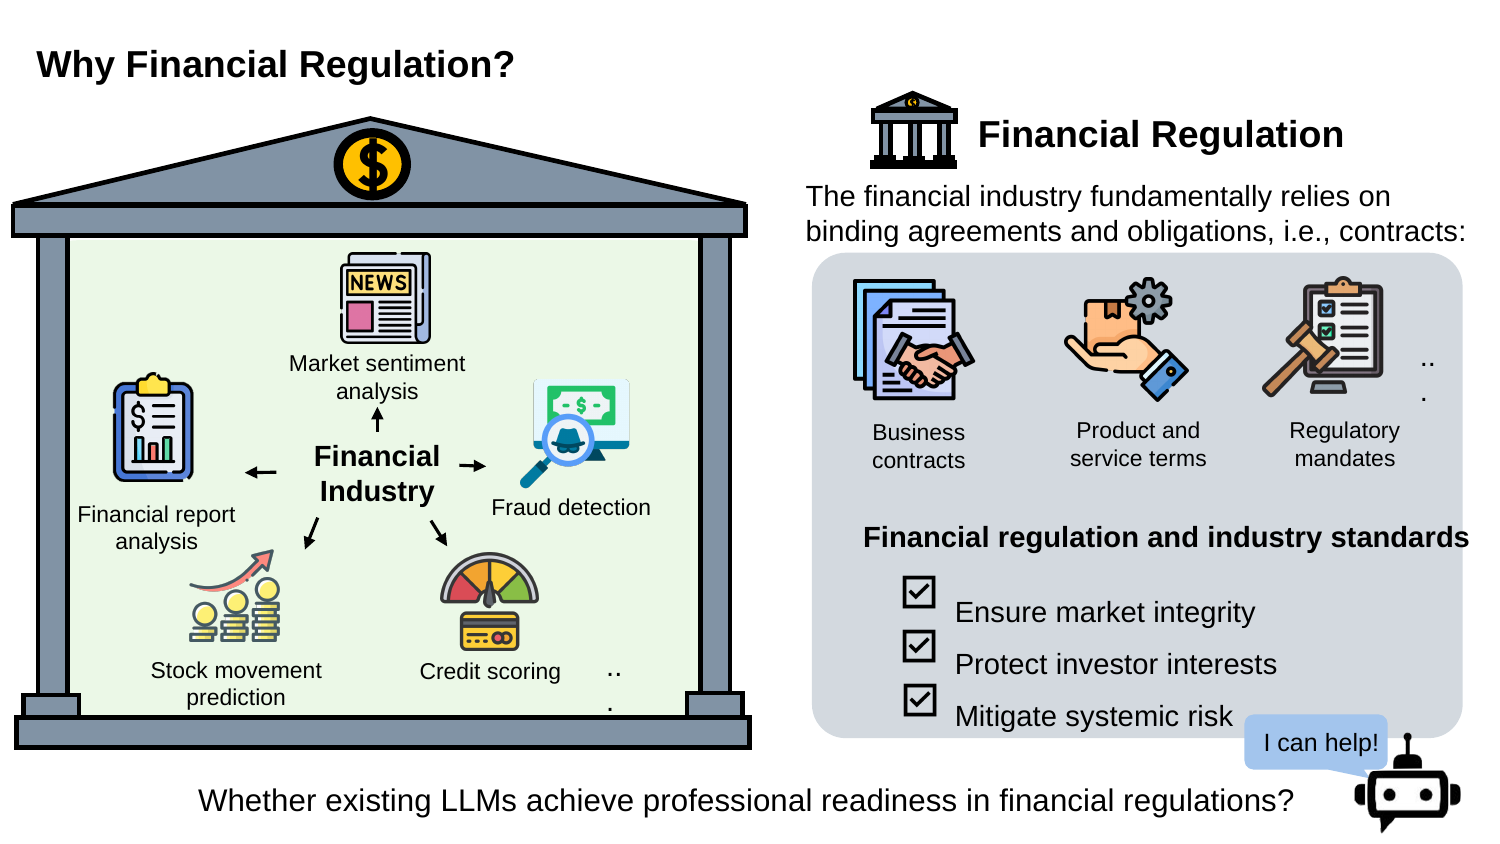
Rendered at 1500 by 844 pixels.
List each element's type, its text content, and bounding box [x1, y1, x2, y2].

picture [851, 276, 977, 402]
text_box Why Financial Regulation? [24, 34, 667, 91]
text_box Financial Regulation [966, 104, 1444, 161]
text_box [1244, 714, 1387, 773]
picture [1064, 276, 1190, 402]
text_box Financial regulation and industry standards [851, 512, 1500, 559]
text_box I can help! [1252, 721, 1421, 763]
text_box Product and service terms [1037, 409, 1239, 477]
picture [890, 563, 949, 729]
text_box ... [1408, 332, 1456, 414]
text_box Whether existing LLMs achieve professional readiness in financial regulations? [186, 774, 1344, 824]
text_box The financial industry fundamentally relies on binding agreements and obligations, i.e., contracts: [794, 171, 1481, 253]
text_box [12, 118, 750, 748]
text_box Regulatory mandates [1266, 409, 1424, 477]
text_box Business contracts [818, 412, 1020, 479]
text_box [811, 253, 1463, 739]
picture [1259, 274, 1385, 400]
text_box Ensure market integrity Protect investor interests Mitigate systemic risk [943, 569, 1421, 739]
picture [1349, 728, 1463, 835]
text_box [872, 92, 956, 168]
